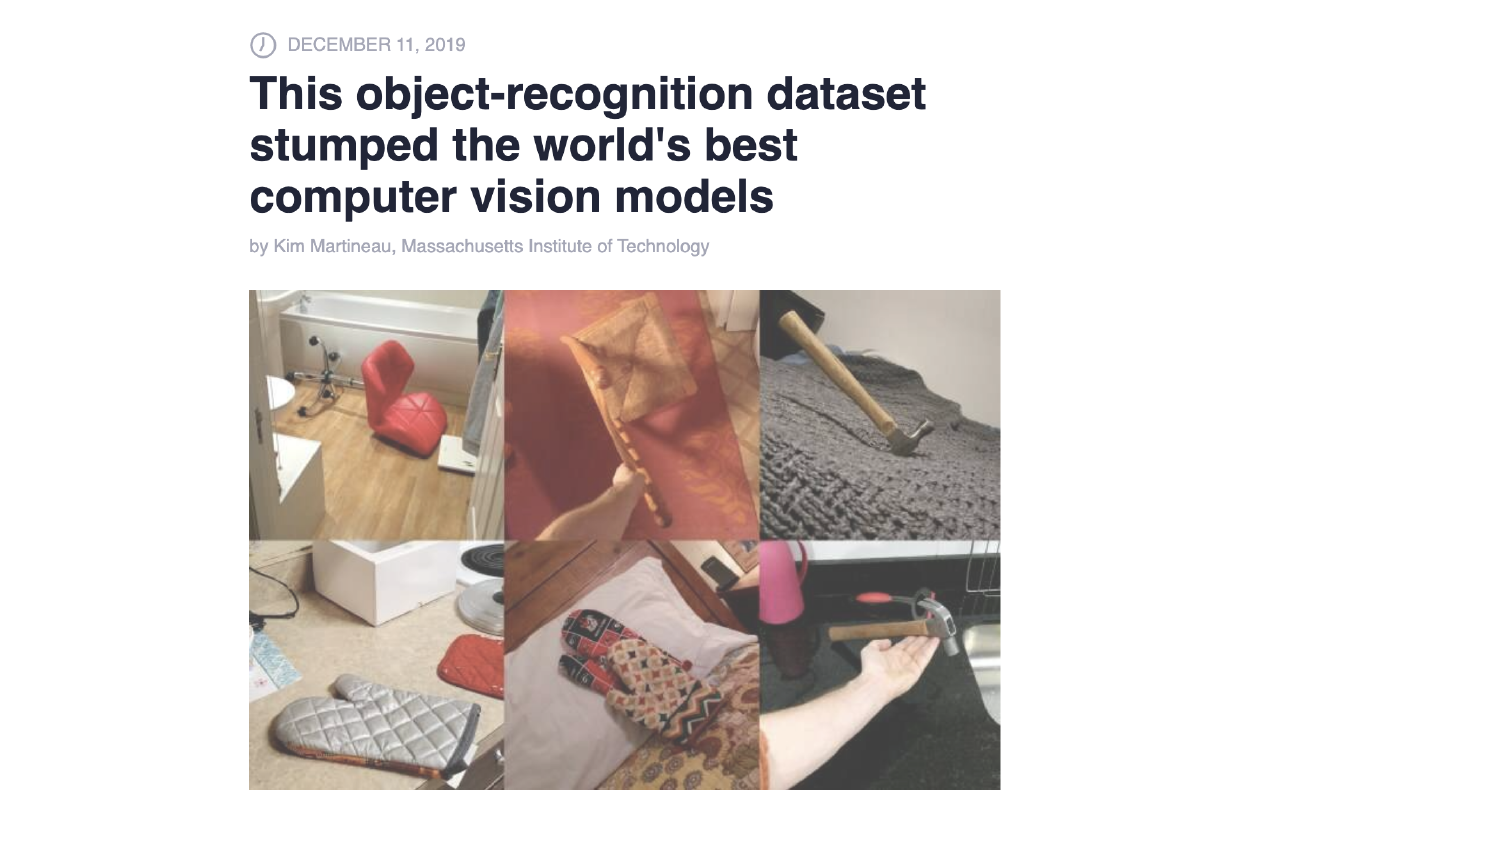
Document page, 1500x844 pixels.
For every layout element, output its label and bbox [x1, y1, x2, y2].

picture [235, 23, 1017, 801]
